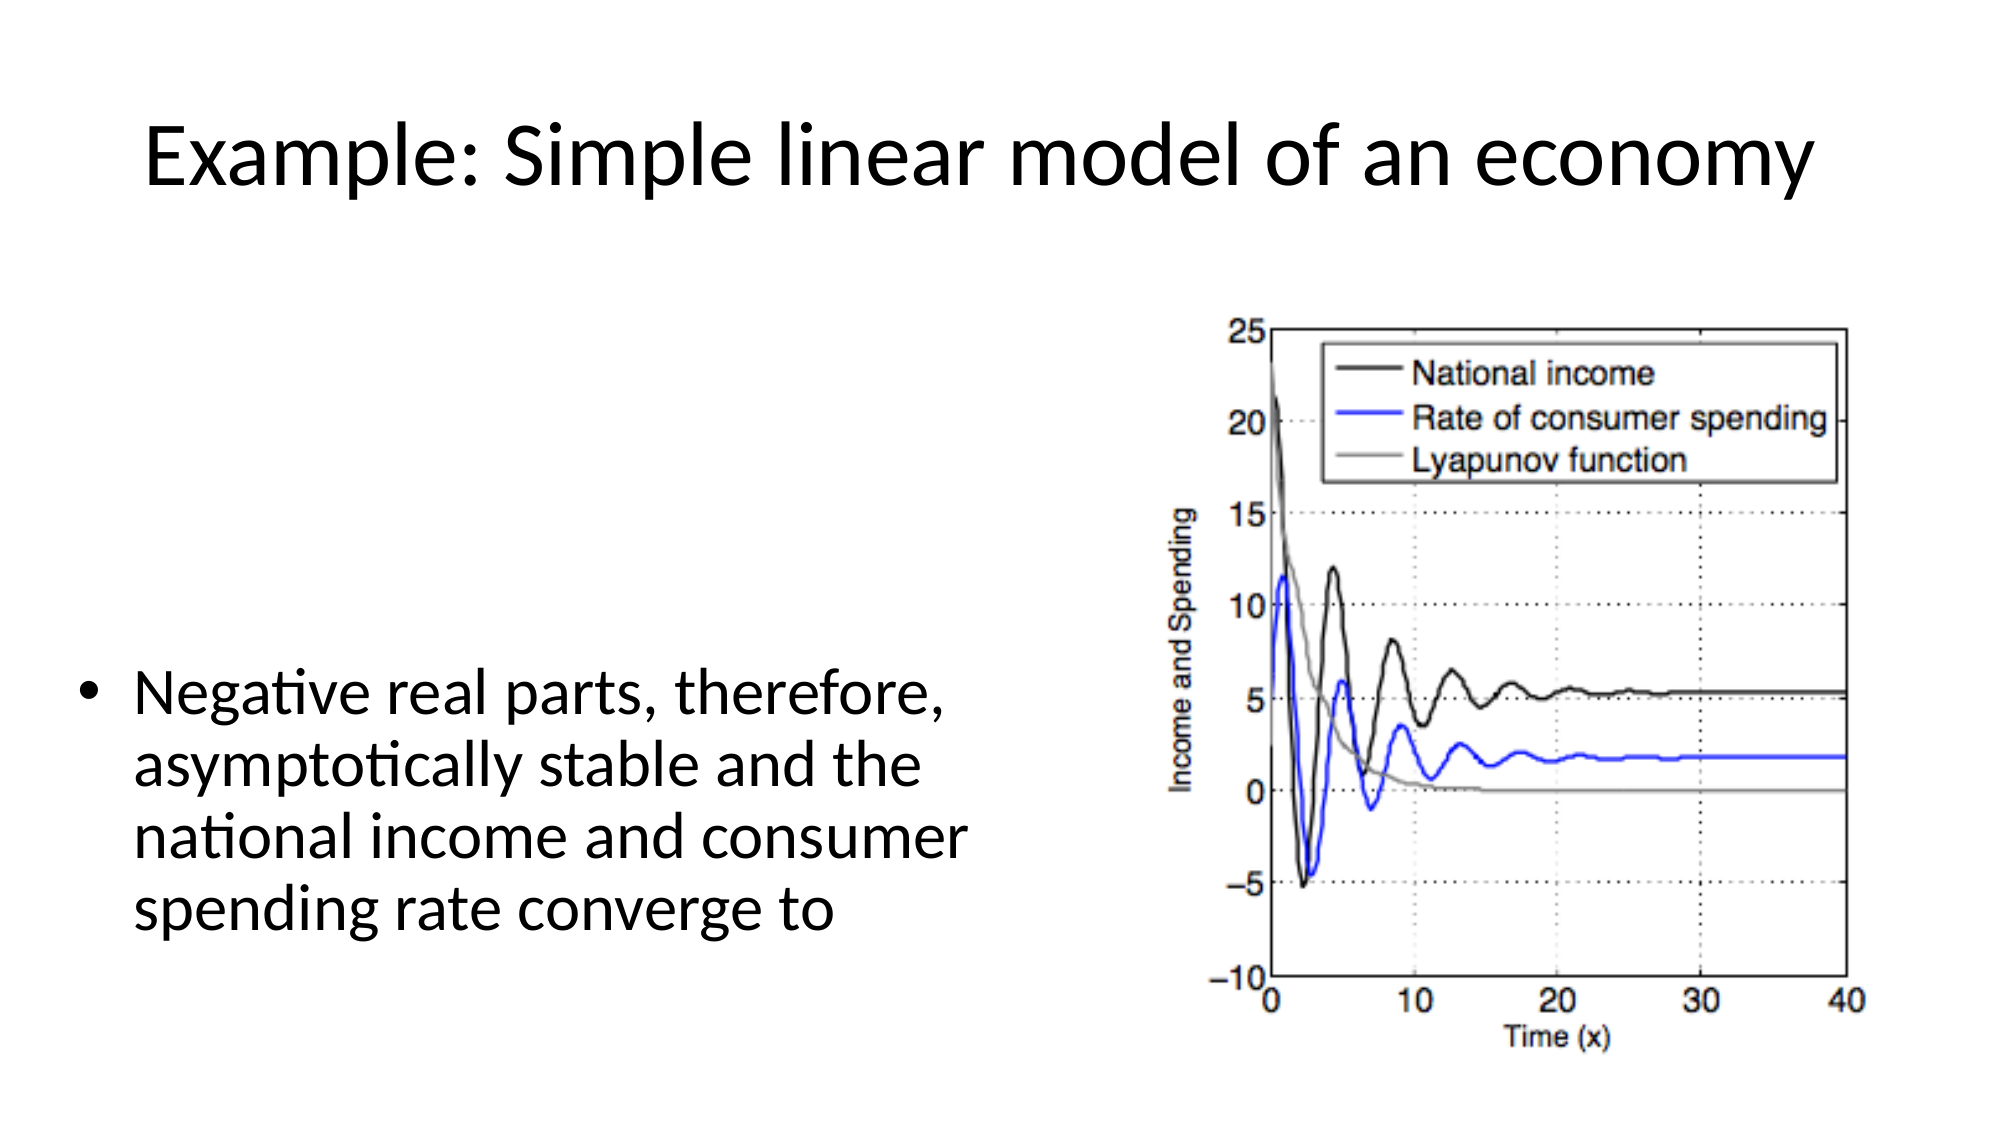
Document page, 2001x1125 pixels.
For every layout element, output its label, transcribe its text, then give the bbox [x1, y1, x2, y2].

picture [1137, 237, 1938, 1108]
title Example: Simple linear model of an economy [125, 18, 1838, 294]
